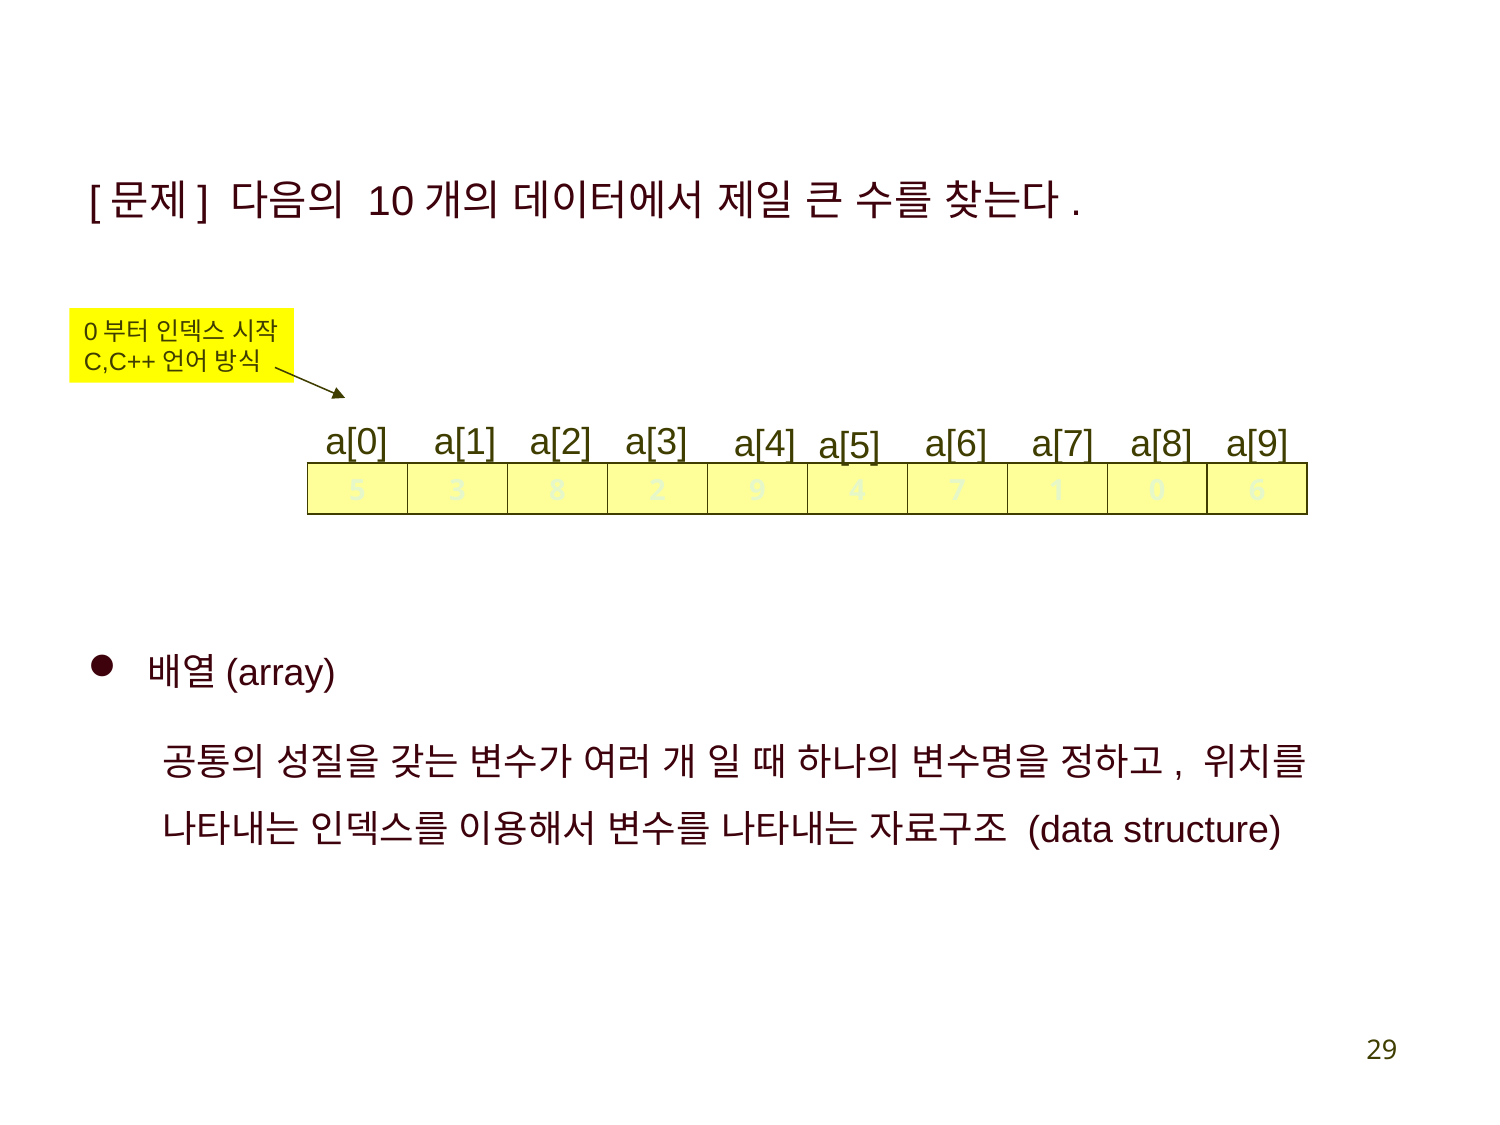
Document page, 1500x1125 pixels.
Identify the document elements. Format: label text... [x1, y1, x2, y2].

text_box a[4] [718, 389, 812, 472]
table_header 5 [308, 464, 407, 513]
slide_number 29 [1099, 1024, 1413, 1101]
text_box a[6] [910, 389, 1003, 472]
text_box 공통의 성질을 갖는 변수가 여러 개 일 때 하나의 변수명을 정하고, 위치를 나타내는 인덱스를 이용해서 변수를 나타내는 자료구조 (data structure) [147, 708, 1435, 858]
text_box a[7] [1016, 389, 1110, 472]
text_box a[9] [1211, 389, 1304, 472]
text_box a[3] [610, 387, 703, 470]
text_box a[0] [310, 387, 403, 470]
text_box 0부터 인덱스 시작 C,C++언어 방식 [69, 308, 294, 383]
table_header 4 [808, 464, 907, 513]
text_box a[8] [1115, 389, 1208, 472]
table_header 1 [1008, 464, 1107, 513]
text_box 배열(array) [73, 617, 351, 701]
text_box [274, 367, 346, 399]
table_header 3 [408, 464, 507, 513]
table_header 6 [1208, 464, 1306, 513]
text_box [문제] 다음의 10개의 데이터에서 제일 큰 수를 찾는다. [74, 141, 1097, 231]
text_box a[5] [803, 390, 896, 473]
table_header 0 [1108, 464, 1206, 513]
table_header 9 [708, 464, 807, 513]
text_box a[2] [514, 387, 607, 470]
table_header 8 [508, 464, 607, 513]
table_header 7 [908, 464, 1007, 513]
table_header 2 [608, 464, 707, 513]
text_box a[1] [419, 387, 512, 470]
